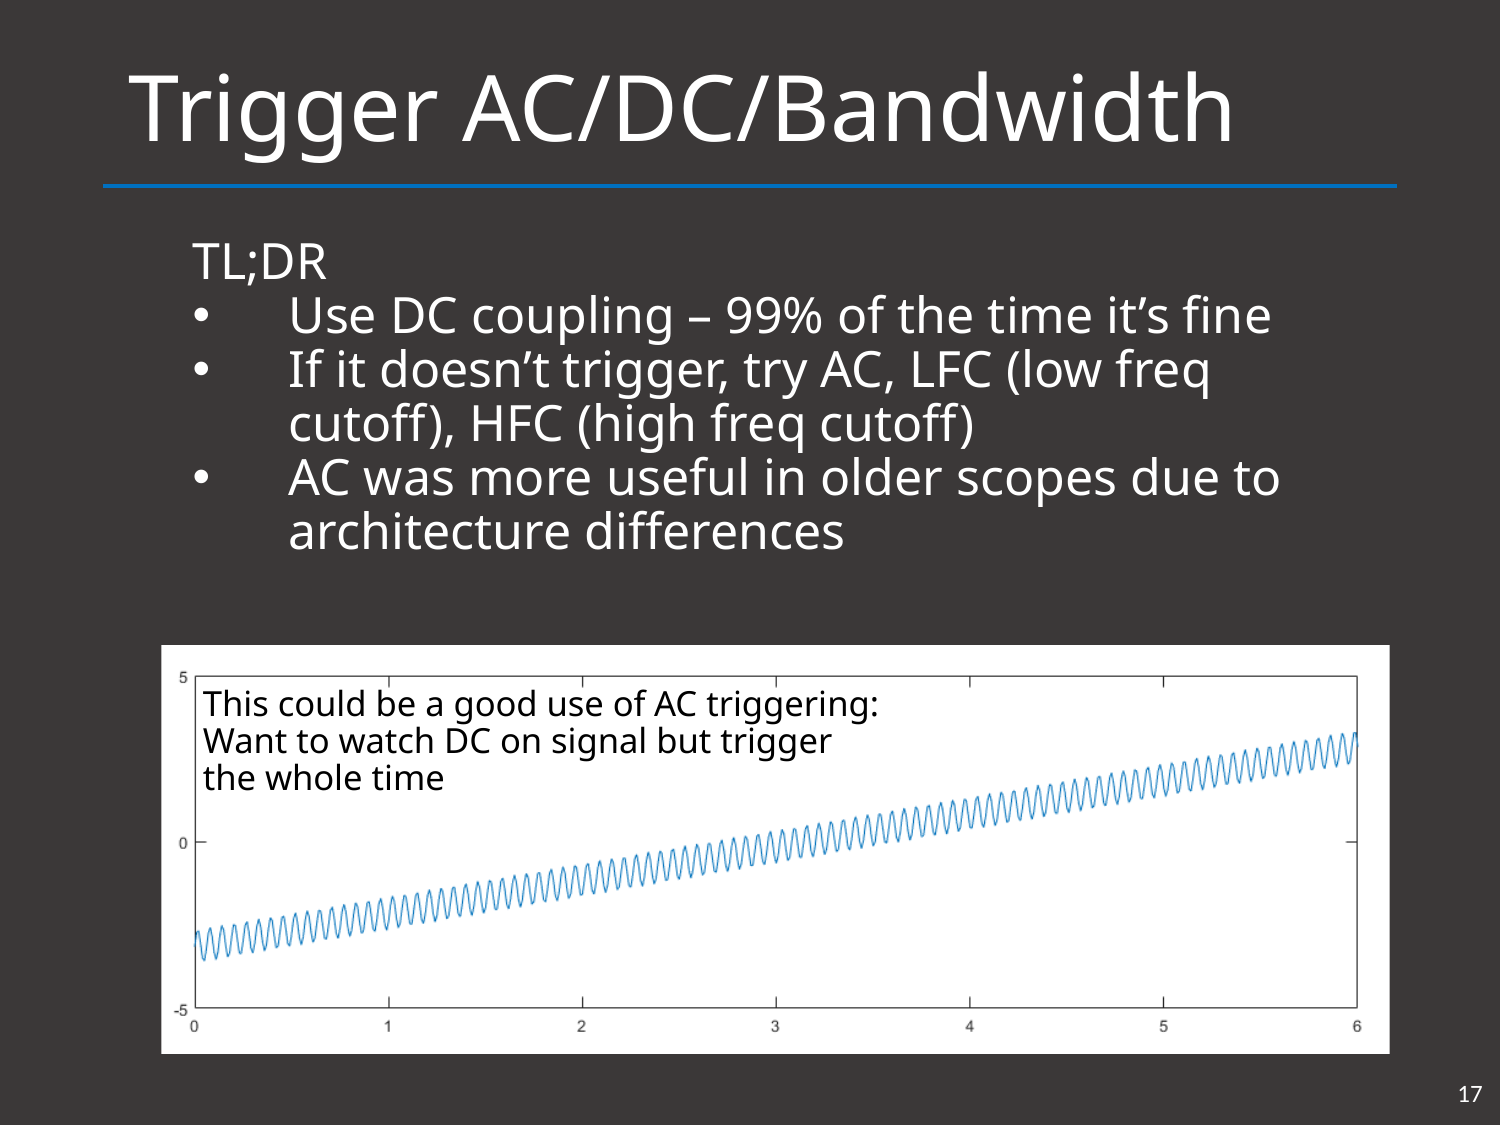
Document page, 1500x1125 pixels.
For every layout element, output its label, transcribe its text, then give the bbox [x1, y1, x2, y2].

text_box TL;DR Use DC coupling – 99% of the time it’s fine If it doesn’t trigger, try AC, LFC (low freq cutoff), HFC (high freq cutoff) AC was more useful in older scopes due to architecture differences [177, 228, 1339, 631]
title Trigger AC/DC/Bandwidth [91, 54, 1276, 170]
slide_number 17 [1160, 1062, 1498, 1123]
picture [161, 645, 1390, 1054]
